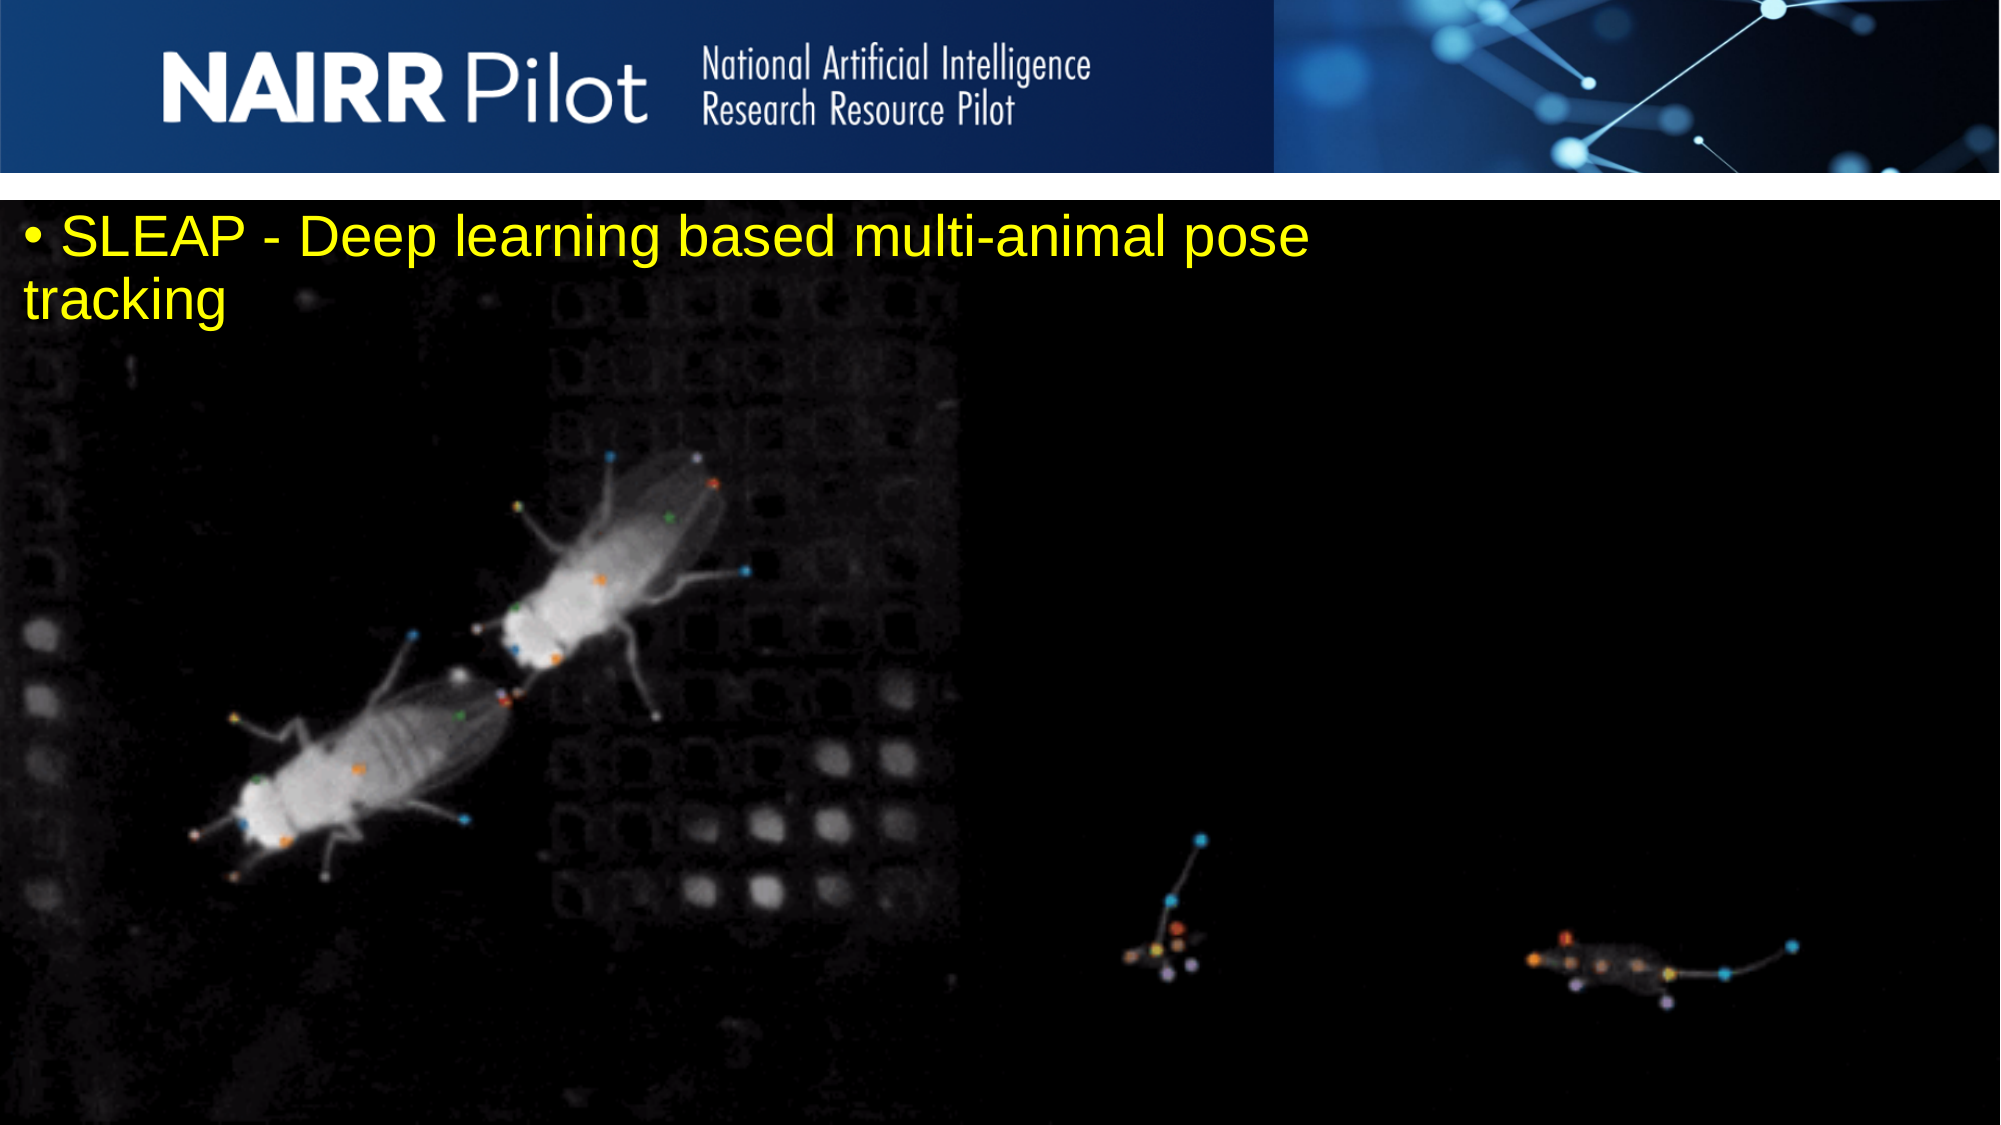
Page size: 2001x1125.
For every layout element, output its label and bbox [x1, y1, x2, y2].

list [0, 0, 2000, 173]
picture [0, 199, 2000, 1125]
